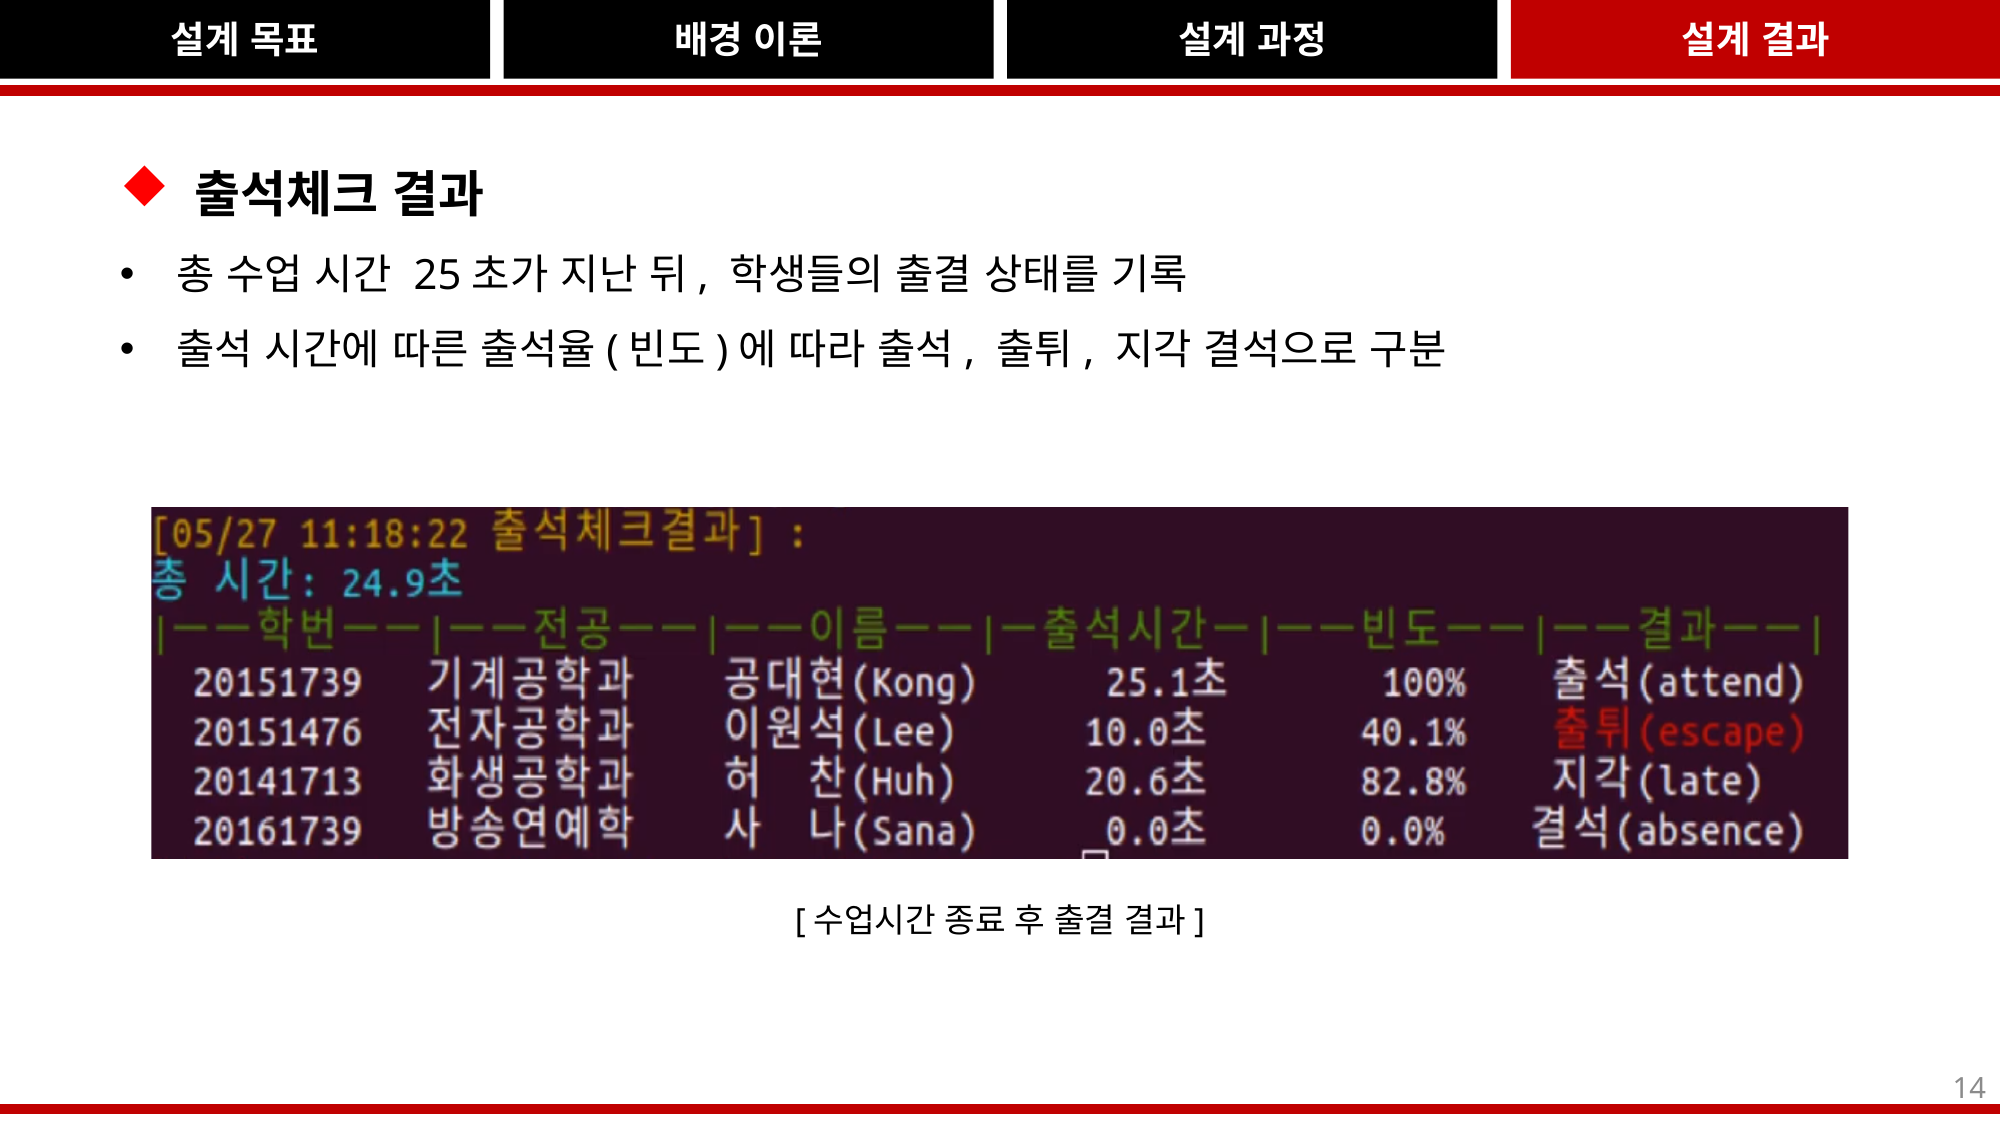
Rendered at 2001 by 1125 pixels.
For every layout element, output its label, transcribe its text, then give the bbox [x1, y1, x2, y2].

text_box 출석체크 결과 총 수업 시간 25초가 지난 뒤, 학생들의 출결 상태를 기록 출석 시간에 따른 출석율(빈도)에 따라 출석, 출튀, 지각 결석으로 구분 [105, 125, 1629, 381]
text_box 설계 결과 [1510, 75, 2000, 80]
text_box [0, 85, 2000, 96]
picture [151, 507, 1849, 859]
text_box [수업시간 종료 후 출결 결과] [736, 871, 1264, 946]
slide_number 14 [1934, 1057, 2000, 1120]
text_box [0, 0, 2000, 75]
text_box [0, 1104, 1934, 1114]
text_box 설계 목표 [0, 75, 491, 80]
text_box 설계 과정 [1006, 75, 1498, 80]
text_box 배경 이론 [503, 75, 995, 80]
